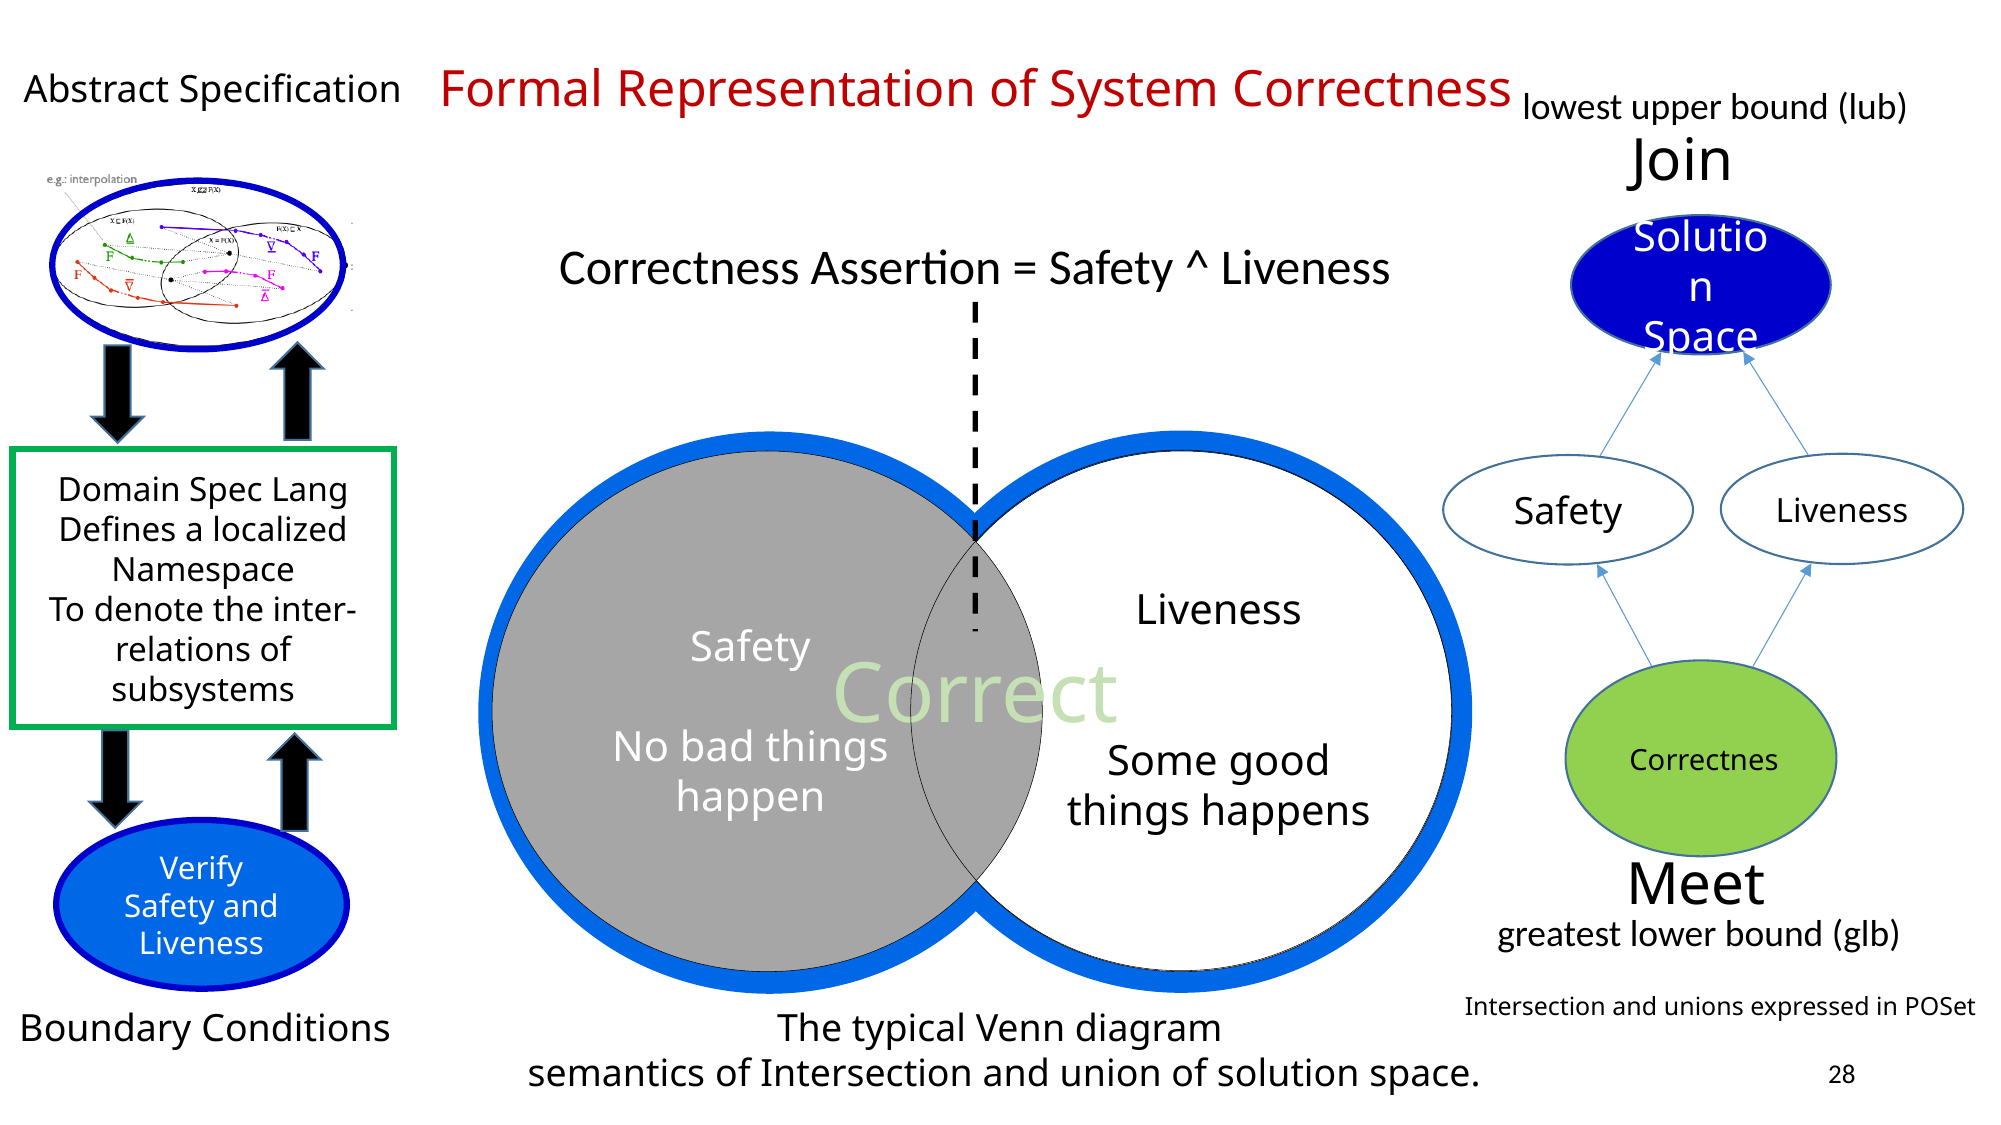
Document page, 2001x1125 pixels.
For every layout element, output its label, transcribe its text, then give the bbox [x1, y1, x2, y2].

text_box Meet [1618, 857, 1773, 901]
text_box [1720, 453, 1964, 565]
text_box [42, 159, 353, 350]
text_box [1442, 454, 1694, 565]
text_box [55, 819, 348, 989]
text_box lowest upper bound (lub) [1514, 74, 1917, 135]
text_box [1600, 355, 1661, 454]
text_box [12, 448, 395, 728]
text_box Join [1623, 135, 1741, 200]
text_box Abstract Specification [15, 58, 410, 118]
text_box [1756, 565, 1812, 660]
text_box [268, 733, 321, 819]
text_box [1565, 660, 1837, 857]
text_box Intersection and unions expressed in POSet [1457, 982, 1985, 1028]
text_box [1597, 565, 1649, 660]
text_box [1743, 355, 1808, 453]
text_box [491, 450, 1043, 972]
text_box Boundary Conditions [11, 996, 399, 1057]
text_box greatest lower bound (glb) [1489, 901, 1909, 962]
title Formal Representation of System Correctness [352, 48, 1600, 126]
text_box The typical Venn diagram semantics of Intersection and union of solution space. [520, 996, 1490, 1102]
text_box [89, 730, 142, 819]
slide_number 28 [1815, 1049, 1864, 1096]
text_box Correctness Assertion = Safety ^ Liveness [551, 227, 1399, 302]
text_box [1043, 450, 1453, 972]
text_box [1570, 214, 1831, 355]
text_box [271, 350, 324, 440]
text_box [91, 350, 144, 443]
